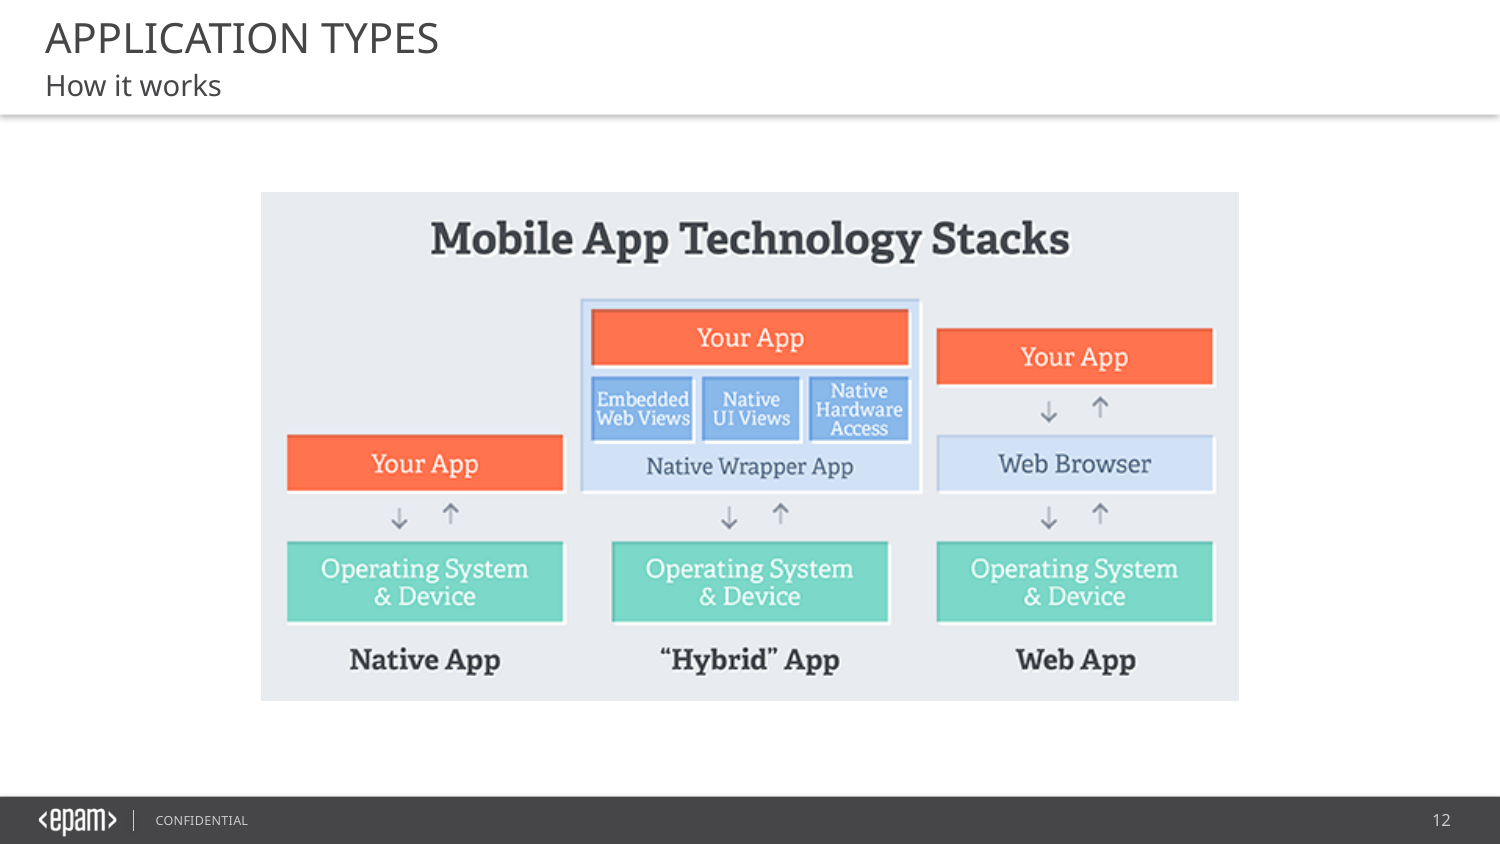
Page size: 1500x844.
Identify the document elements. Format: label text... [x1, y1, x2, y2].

picture [261, 192, 1239, 701]
picture [38, 808, 117, 837]
list APPLICATION TYPES How it works [0, 0, 1500, 115]
